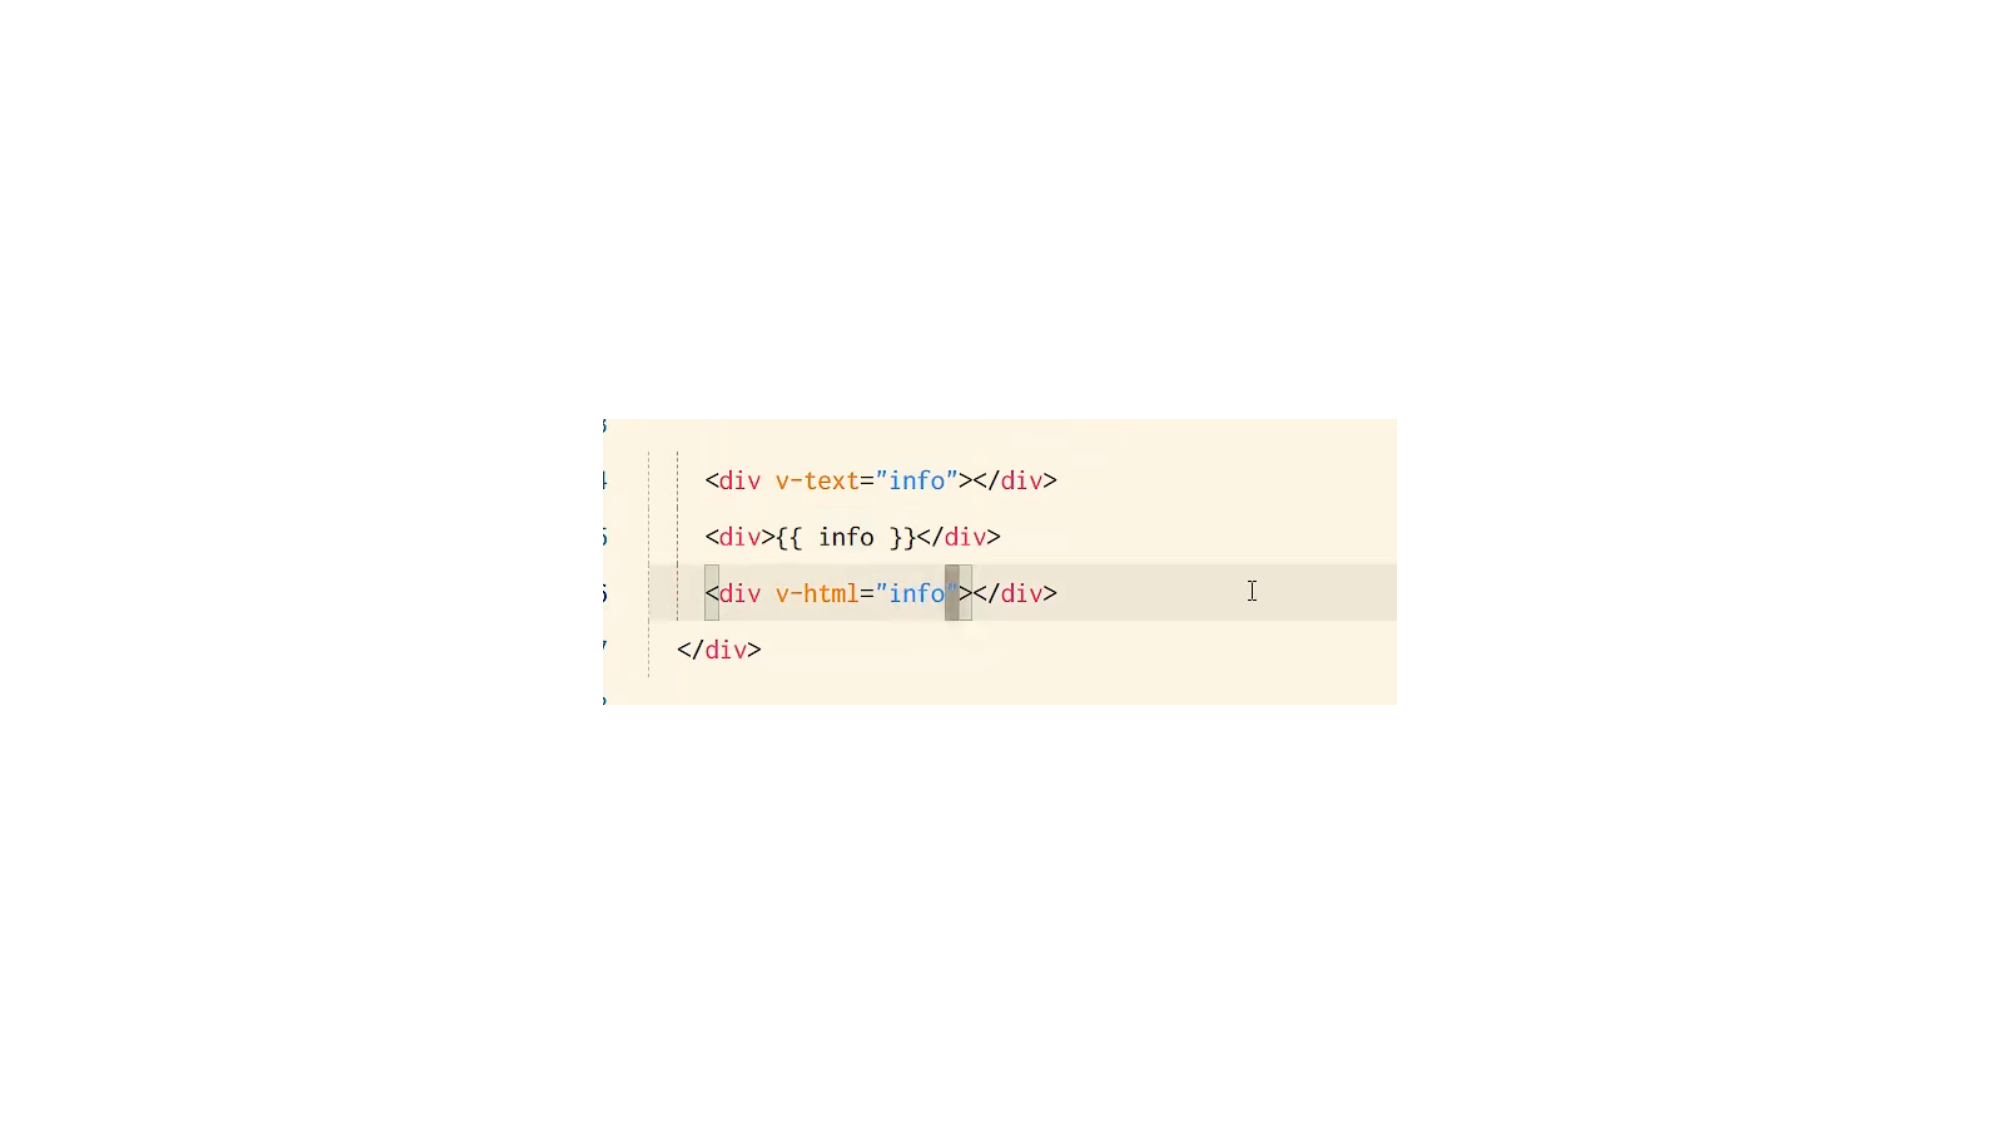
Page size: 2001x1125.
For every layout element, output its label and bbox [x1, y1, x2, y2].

picture [603, 419, 1397, 705]
